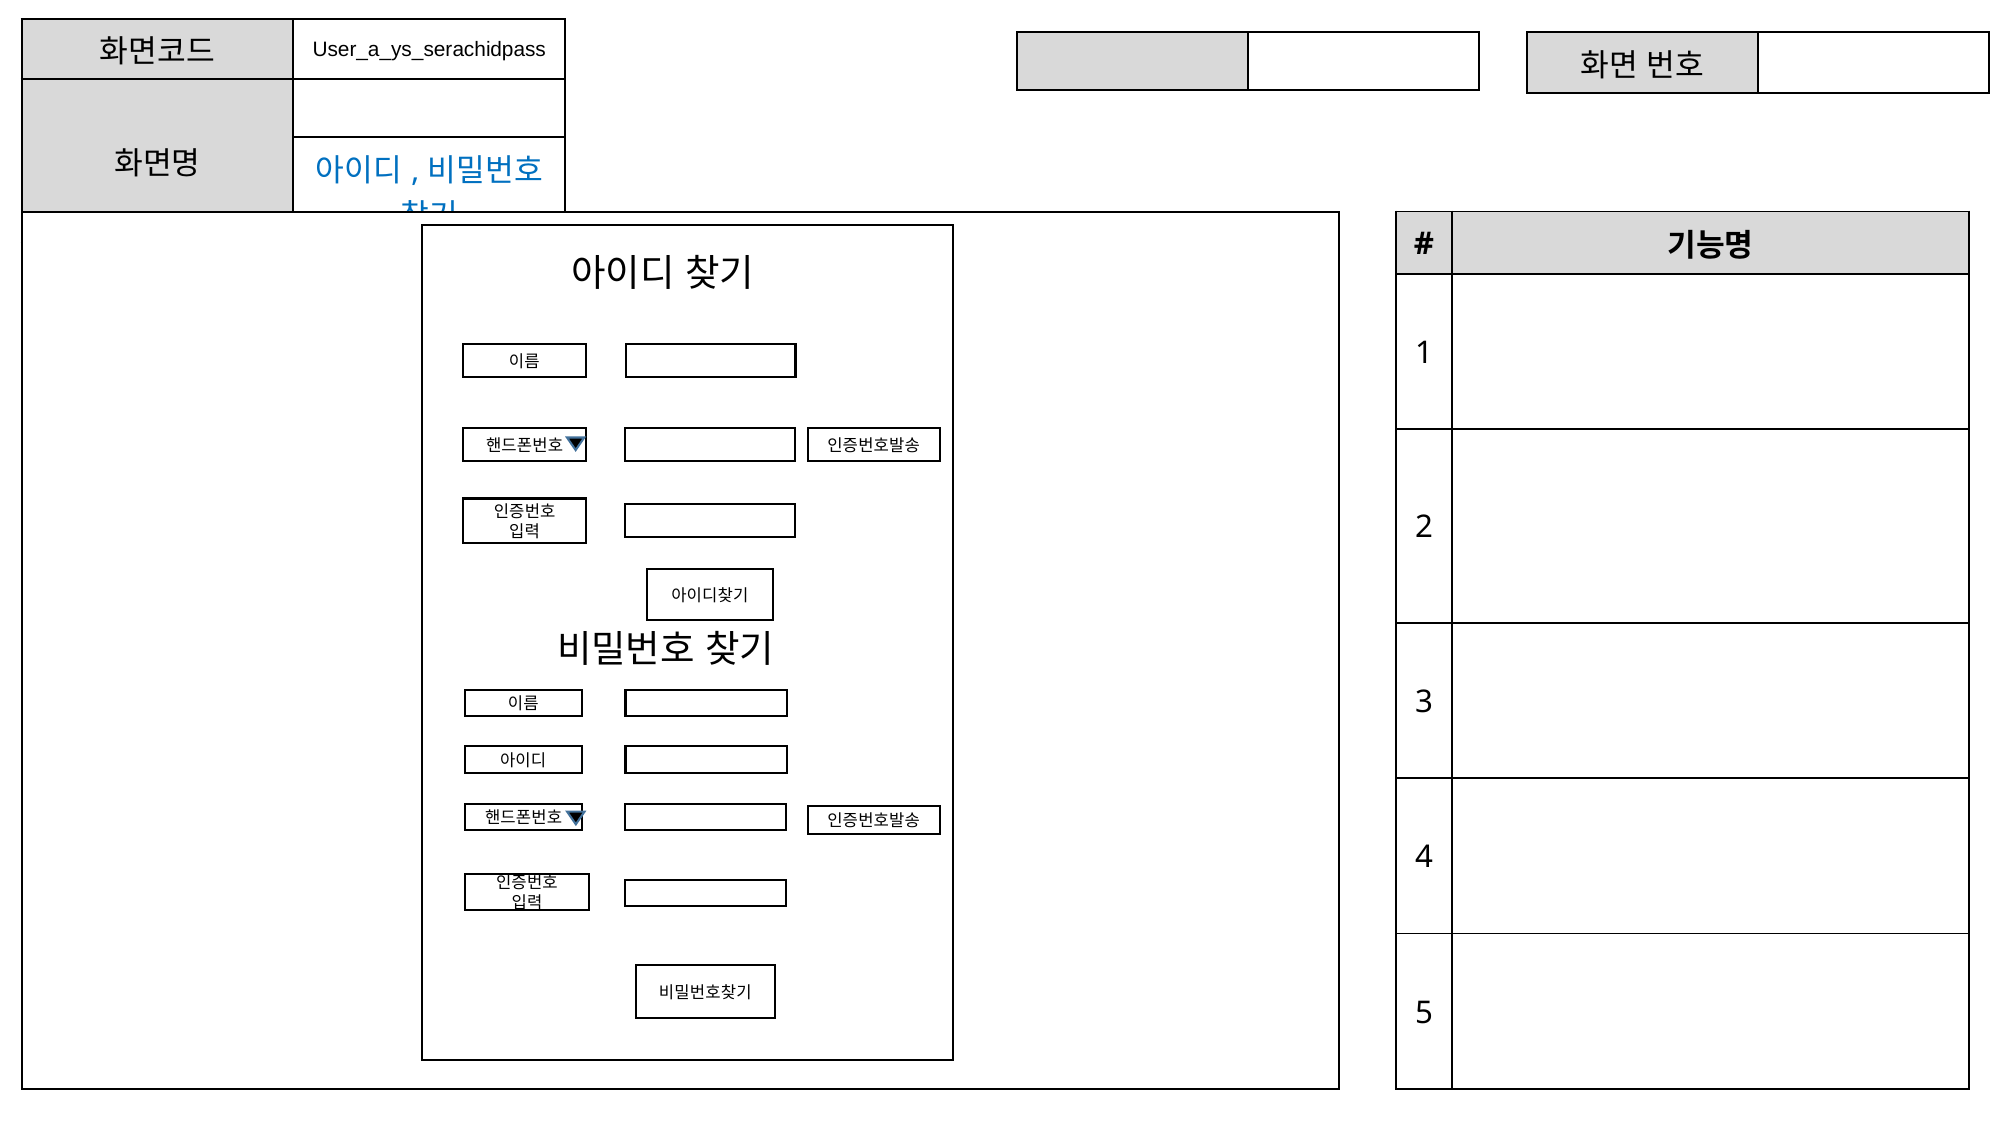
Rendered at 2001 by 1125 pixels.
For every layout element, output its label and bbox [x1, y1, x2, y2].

table_header [1249, 33, 1478, 89]
table_cell [1397, 934, 1451, 1088]
table_header [23, 20, 292, 78]
table_header [294, 20, 564, 78]
table_header [1528, 33, 1757, 92]
table_cell [1453, 934, 1968, 1088]
table_cell [294, 80, 564, 136]
table_cell [23, 80, 292, 211]
table_cell [1453, 275, 1968, 428]
table_cell [1397, 430, 1451, 622]
table_header [1018, 33, 1247, 89]
table_cell [1453, 430, 1968, 622]
table_cell [1397, 624, 1451, 777]
table_cell [1397, 779, 1451, 933]
table_cell [1397, 275, 1451, 428]
table_header [1759, 33, 1988, 92]
table_cell [294, 138, 564, 211]
table_cell [1453, 779, 1968, 933]
table_header [1453, 212, 1968, 273]
table_cell [1453, 624, 1968, 777]
table_header [1397, 212, 1451, 273]
text_box [21, 211, 1340, 1090]
